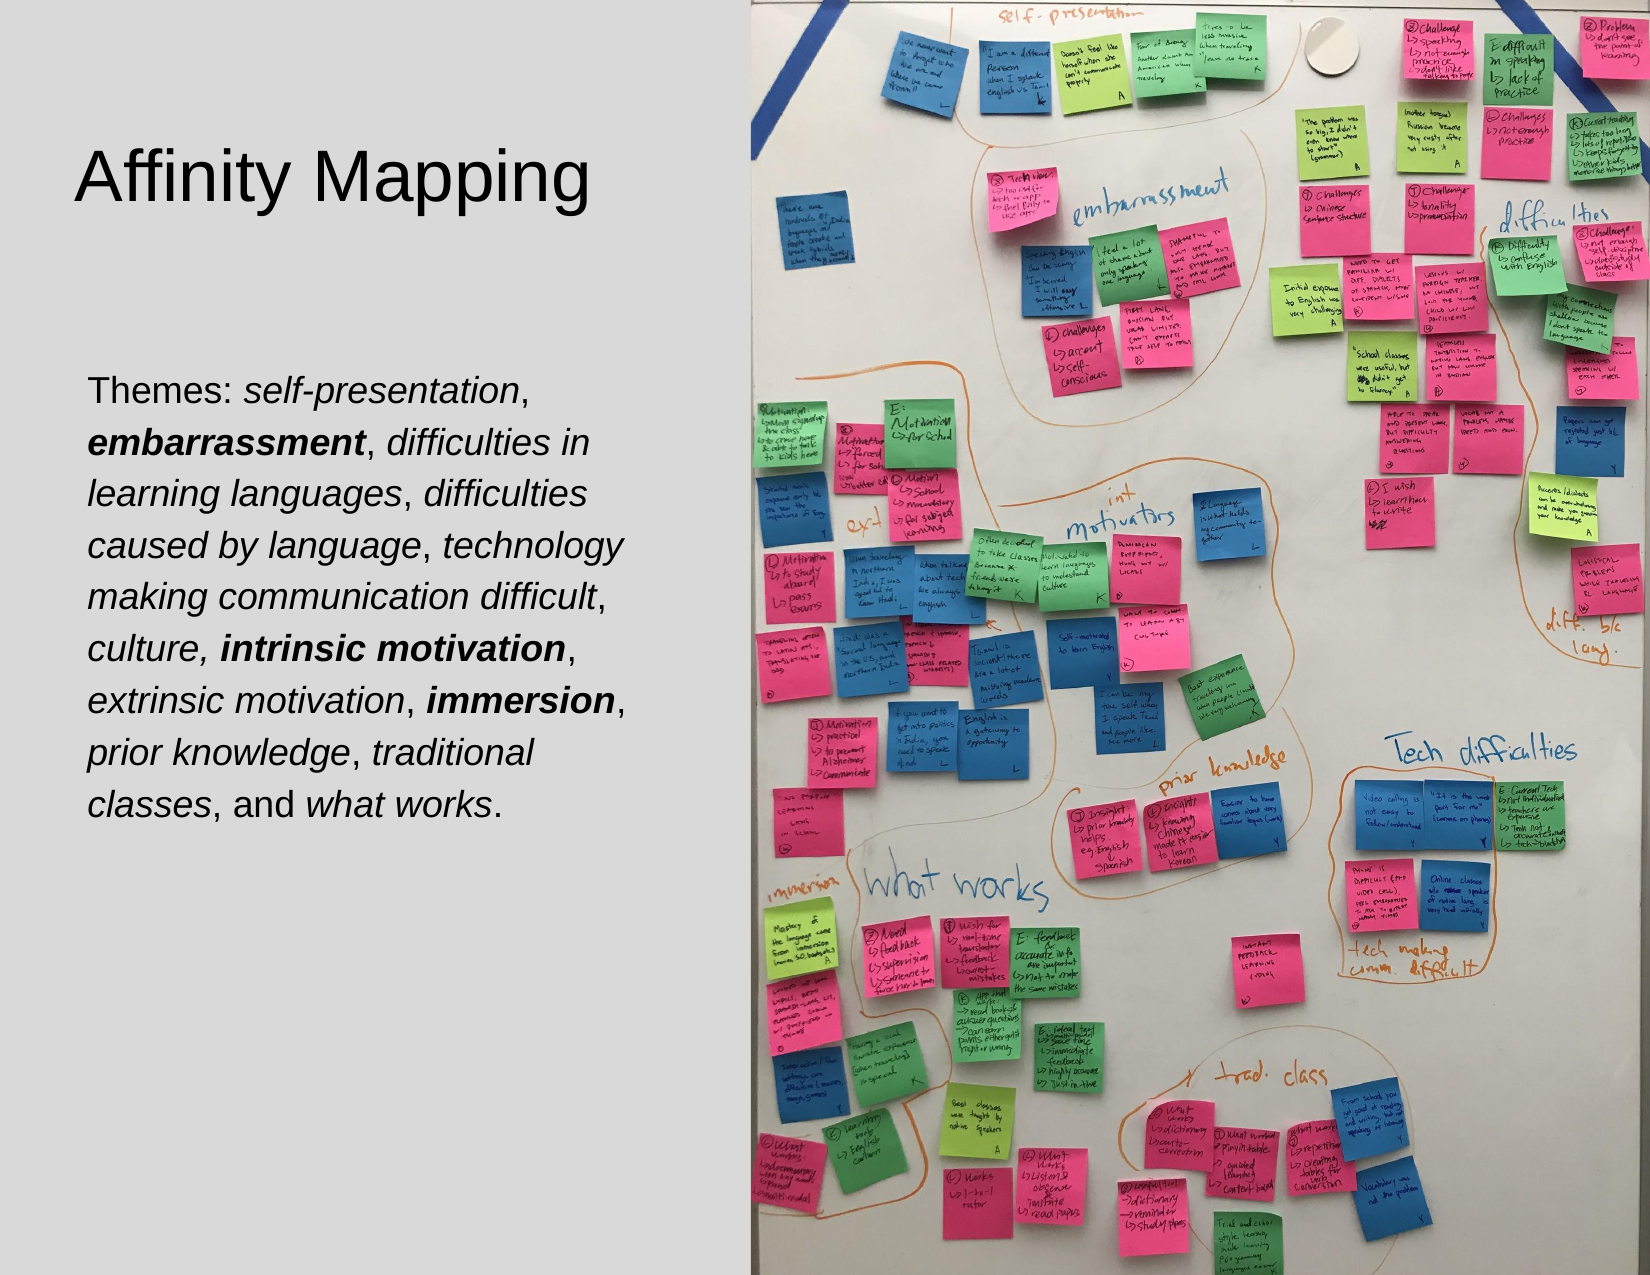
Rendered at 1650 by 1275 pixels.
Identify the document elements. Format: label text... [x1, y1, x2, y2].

picture [750, 0, 1650, 1275]
title Affinity Mapping [56, 110, 745, 253]
text_box Themes: self-presentation, embarrassment, difficulties in learning languages, difficulties caused by language, technology making communication difficult, culture, intrinsic motivation, extrinsic motivation, immersion, prior knowledge, traditional classes, and what works. [72, 343, 671, 836]
